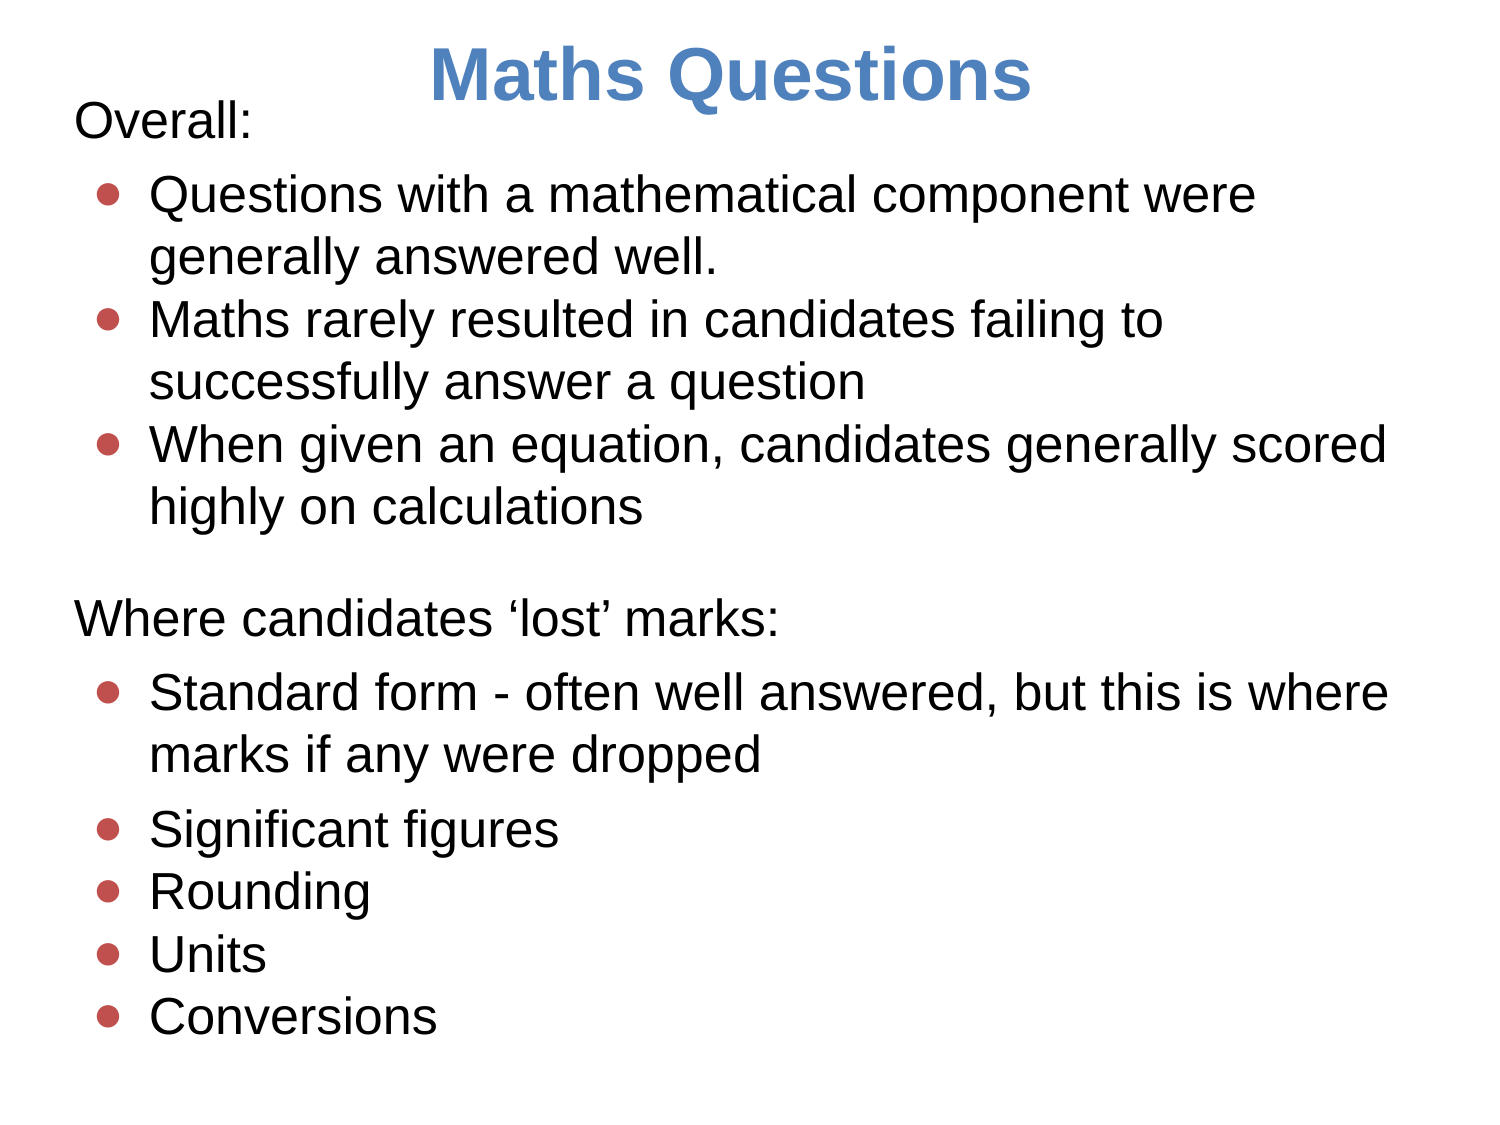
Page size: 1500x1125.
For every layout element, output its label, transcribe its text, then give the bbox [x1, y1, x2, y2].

list Overall: Questions with a mathematical component were generally answered well. Maths rarely resulted in candidates failing to successfully answer a question When given an equation, candidates generally scored highly on calculations Where candidates ‘lost’ marks: Standard form - often well answered, but this is where marks if any were dropped Significant figures Rounding Units Conversions [73, 86, 1424, 1125]
title Maths Questions [133, 25, 1248, 117]
